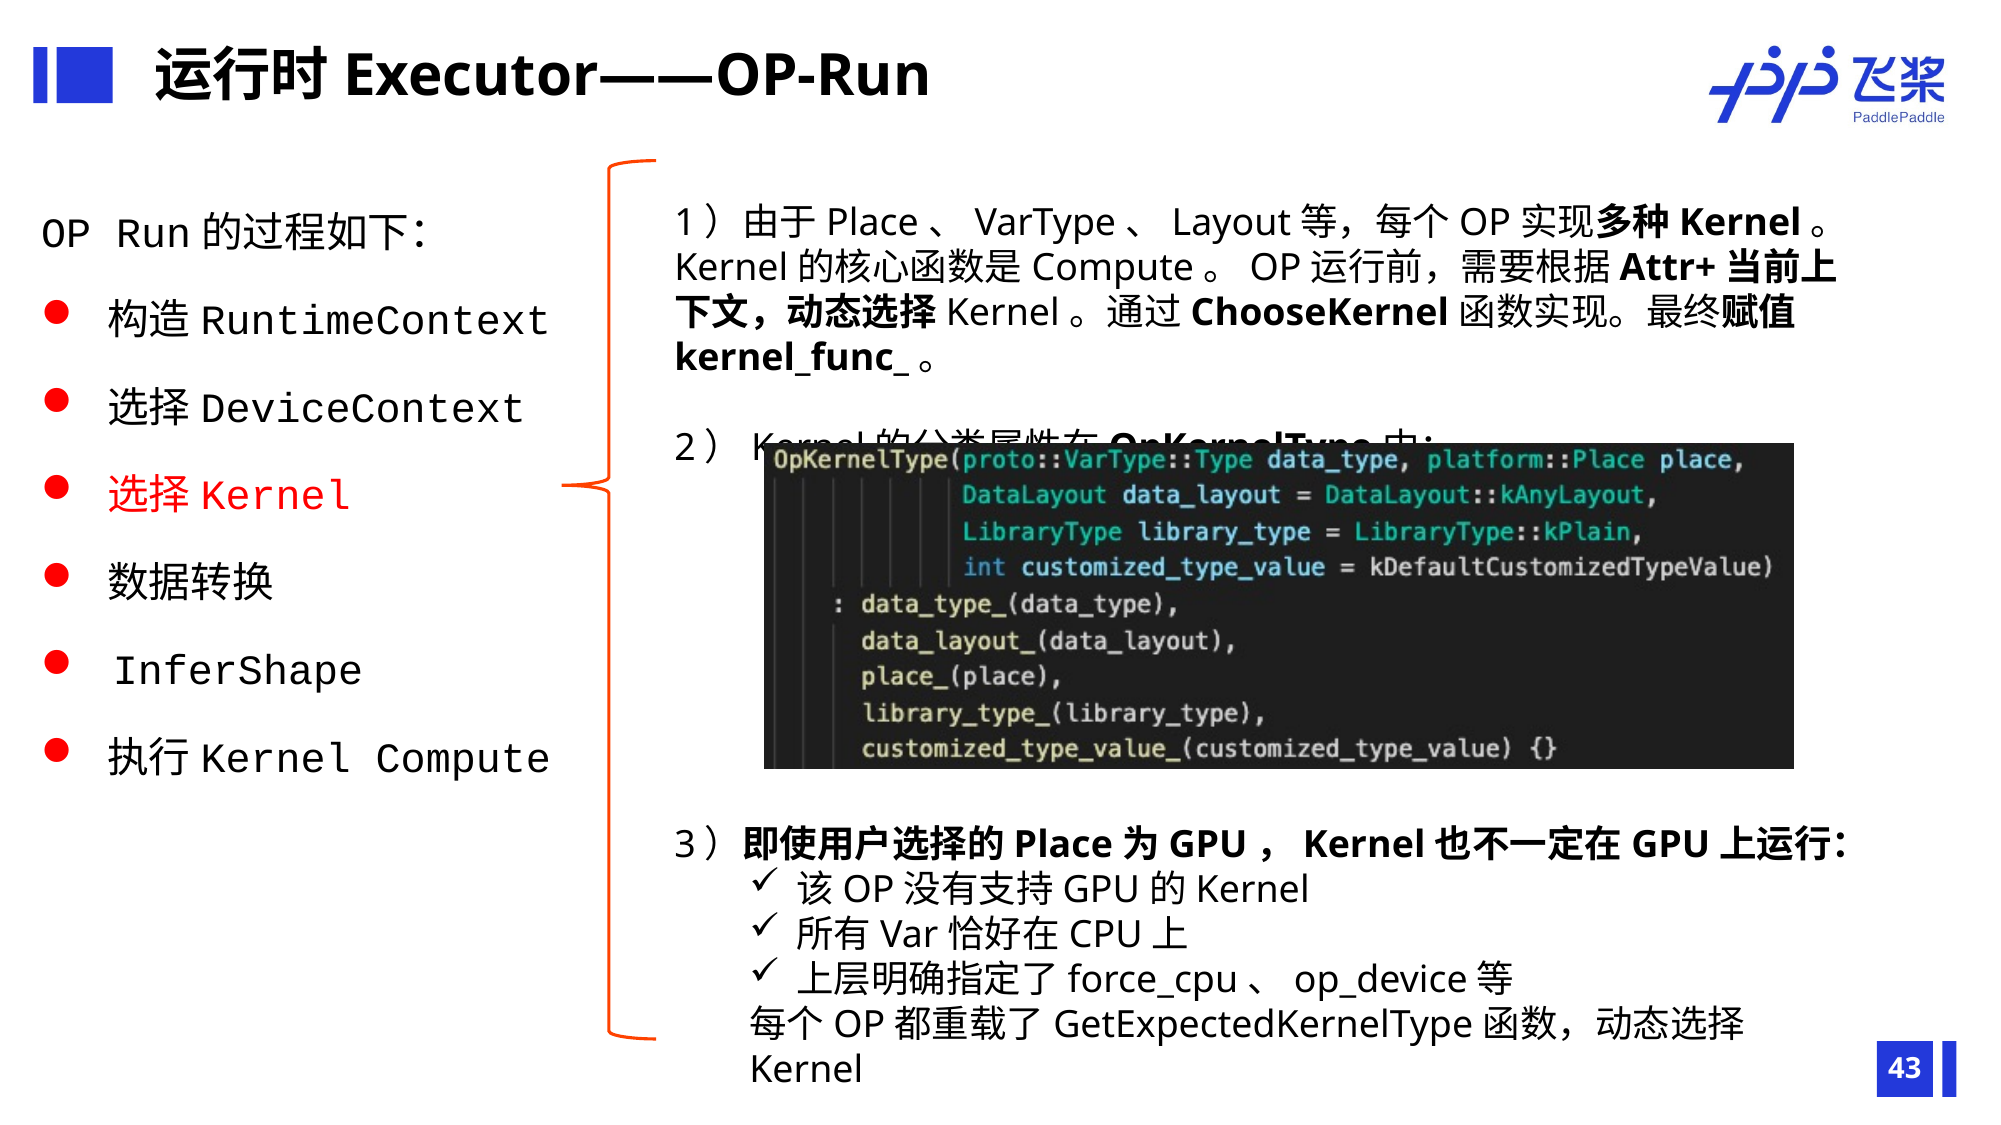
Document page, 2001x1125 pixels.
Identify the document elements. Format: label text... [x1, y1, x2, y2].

text_box OP Run的过程如下： 构造RuntimeContext 选择DeviceContext 选择Kernel 数据转换 InferShape 执行Kernel Compute [26, 160, 623, 876]
text_box [608, 160, 657, 1040]
picture [1695, 27, 1961, 144]
picture [764, 443, 1794, 769]
slide_number 43 [1864, 1039, 1946, 1099]
text_box 运行时Executor——OP-Run [139, 29, 1264, 115]
text_box 3）即使用户选择的Place为GPU，Kernel也不一定在GPU上运行： 该OP没有支持GPU的Kernel 所有Var恰好在CPU上 上层明确指定了force_cpu、op_device等 每个OP都重载了GetExpectedKernelType函数，动态选择Kernel [659, 812, 1865, 1098]
text_box 1）由于Place、VarType、Layout等，每个OP实现多种Kernel。Kernel的核心函数是Compute。OP运行前，需要根据Attr+当前上下文，动态选择Kernel。通过ChooseKernel函数实现。最终赋值kernel_func_。 2）Kernel的分类属性在OpKernelType中： [659, 190, 1865, 476]
